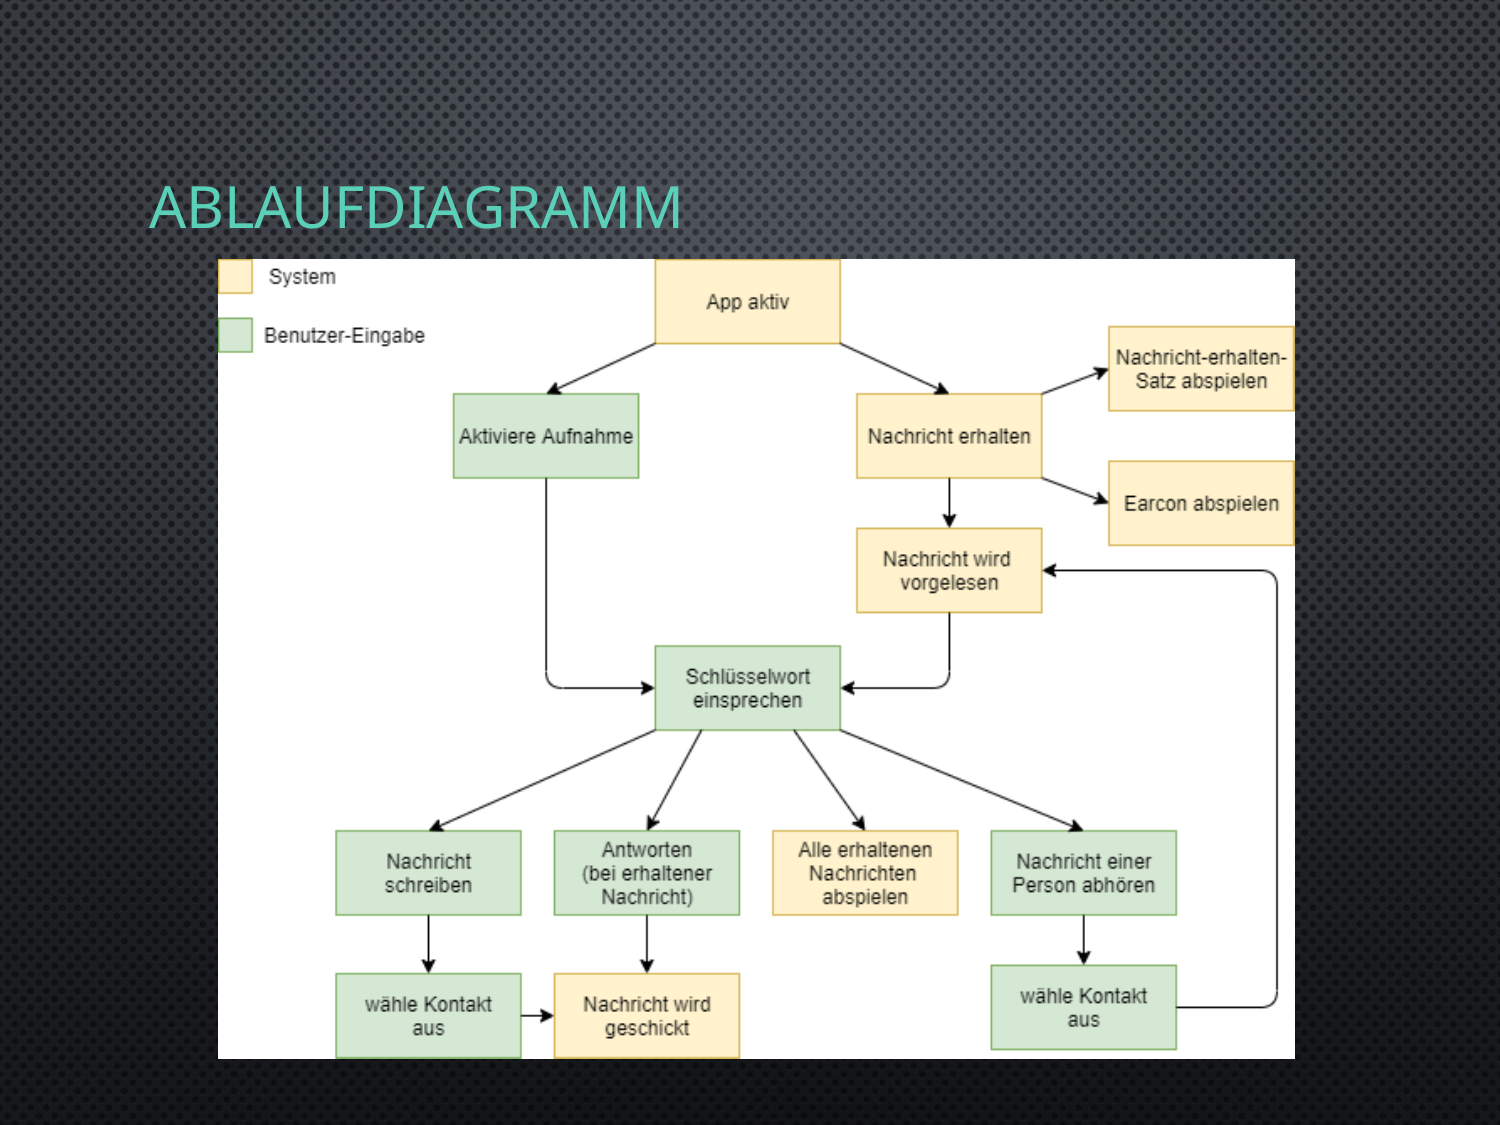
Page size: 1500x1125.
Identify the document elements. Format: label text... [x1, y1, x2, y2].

title Ablaufdiagramm [134, 97, 1367, 314]
picture [218, 259, 1295, 1059]
